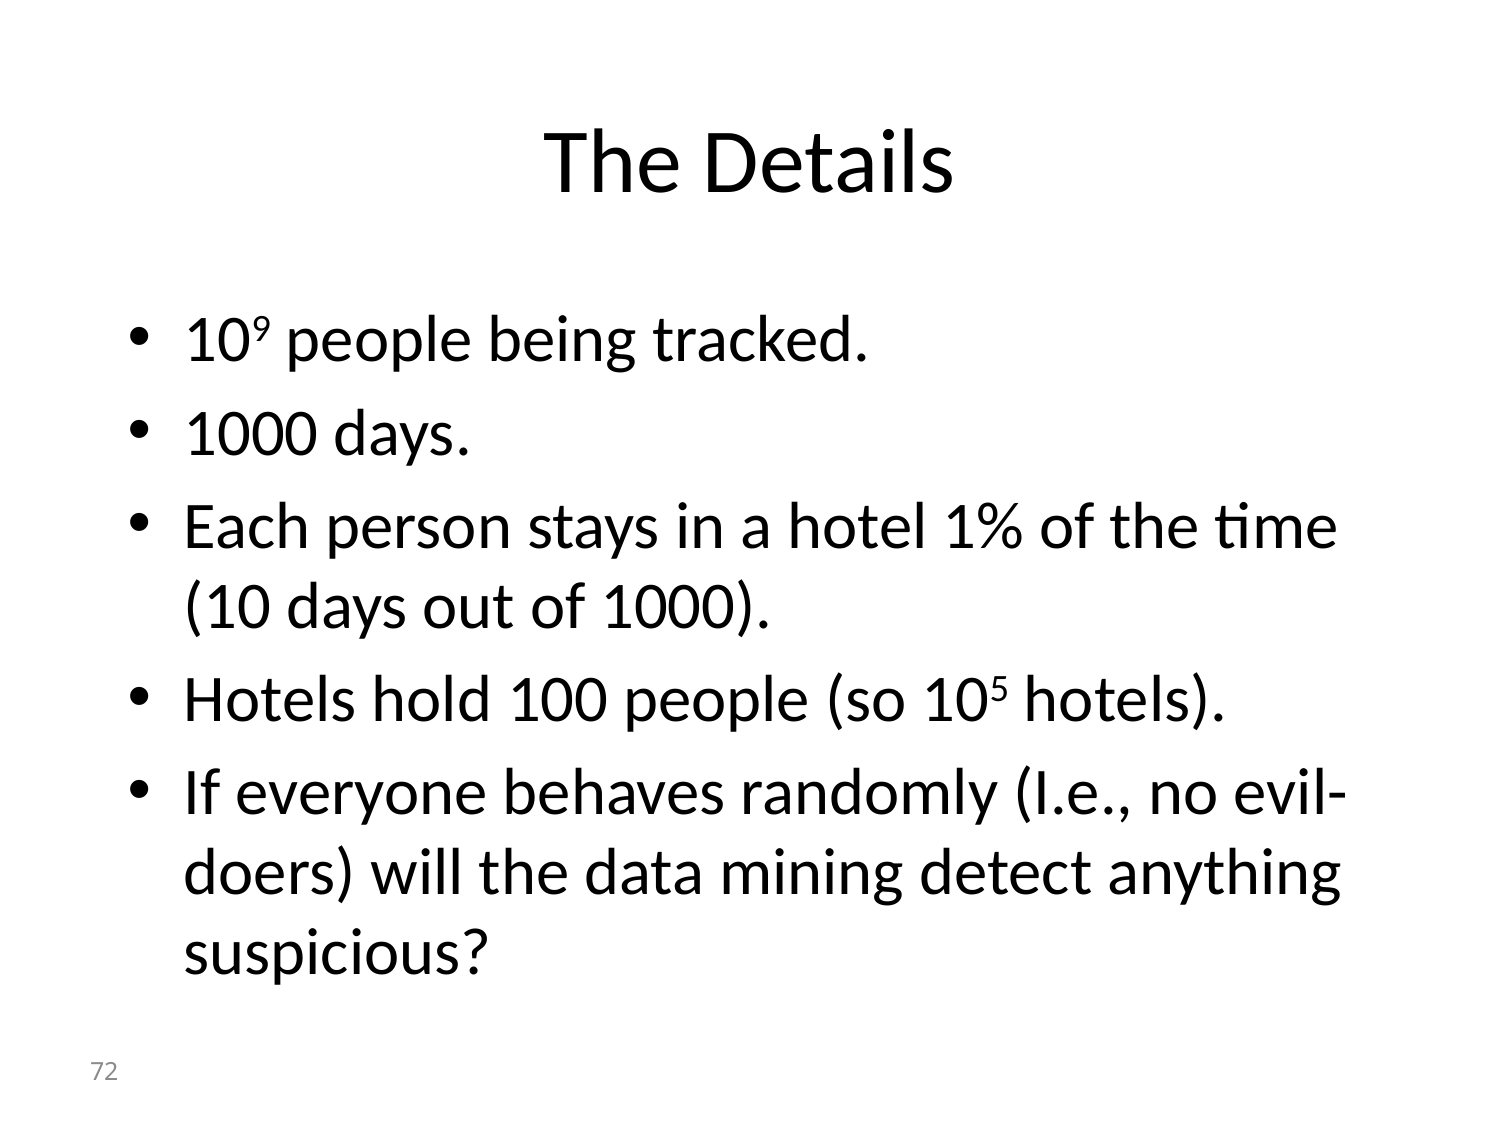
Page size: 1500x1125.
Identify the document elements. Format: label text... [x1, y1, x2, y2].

list 109 people being tracked. 1000 days. Each person stays in a hotel 1% of the time (10 days out of 1000). Hotels hold 100 people (so 105 hotels). If everyone behaves randomly (I.e., no evil-doers) will the data mining detect anything suspicious? [112, 287, 1388, 1075]
title The Details [112, 62, 1388, 250]
slide_number 72 [75, 1042, 425, 1103]
